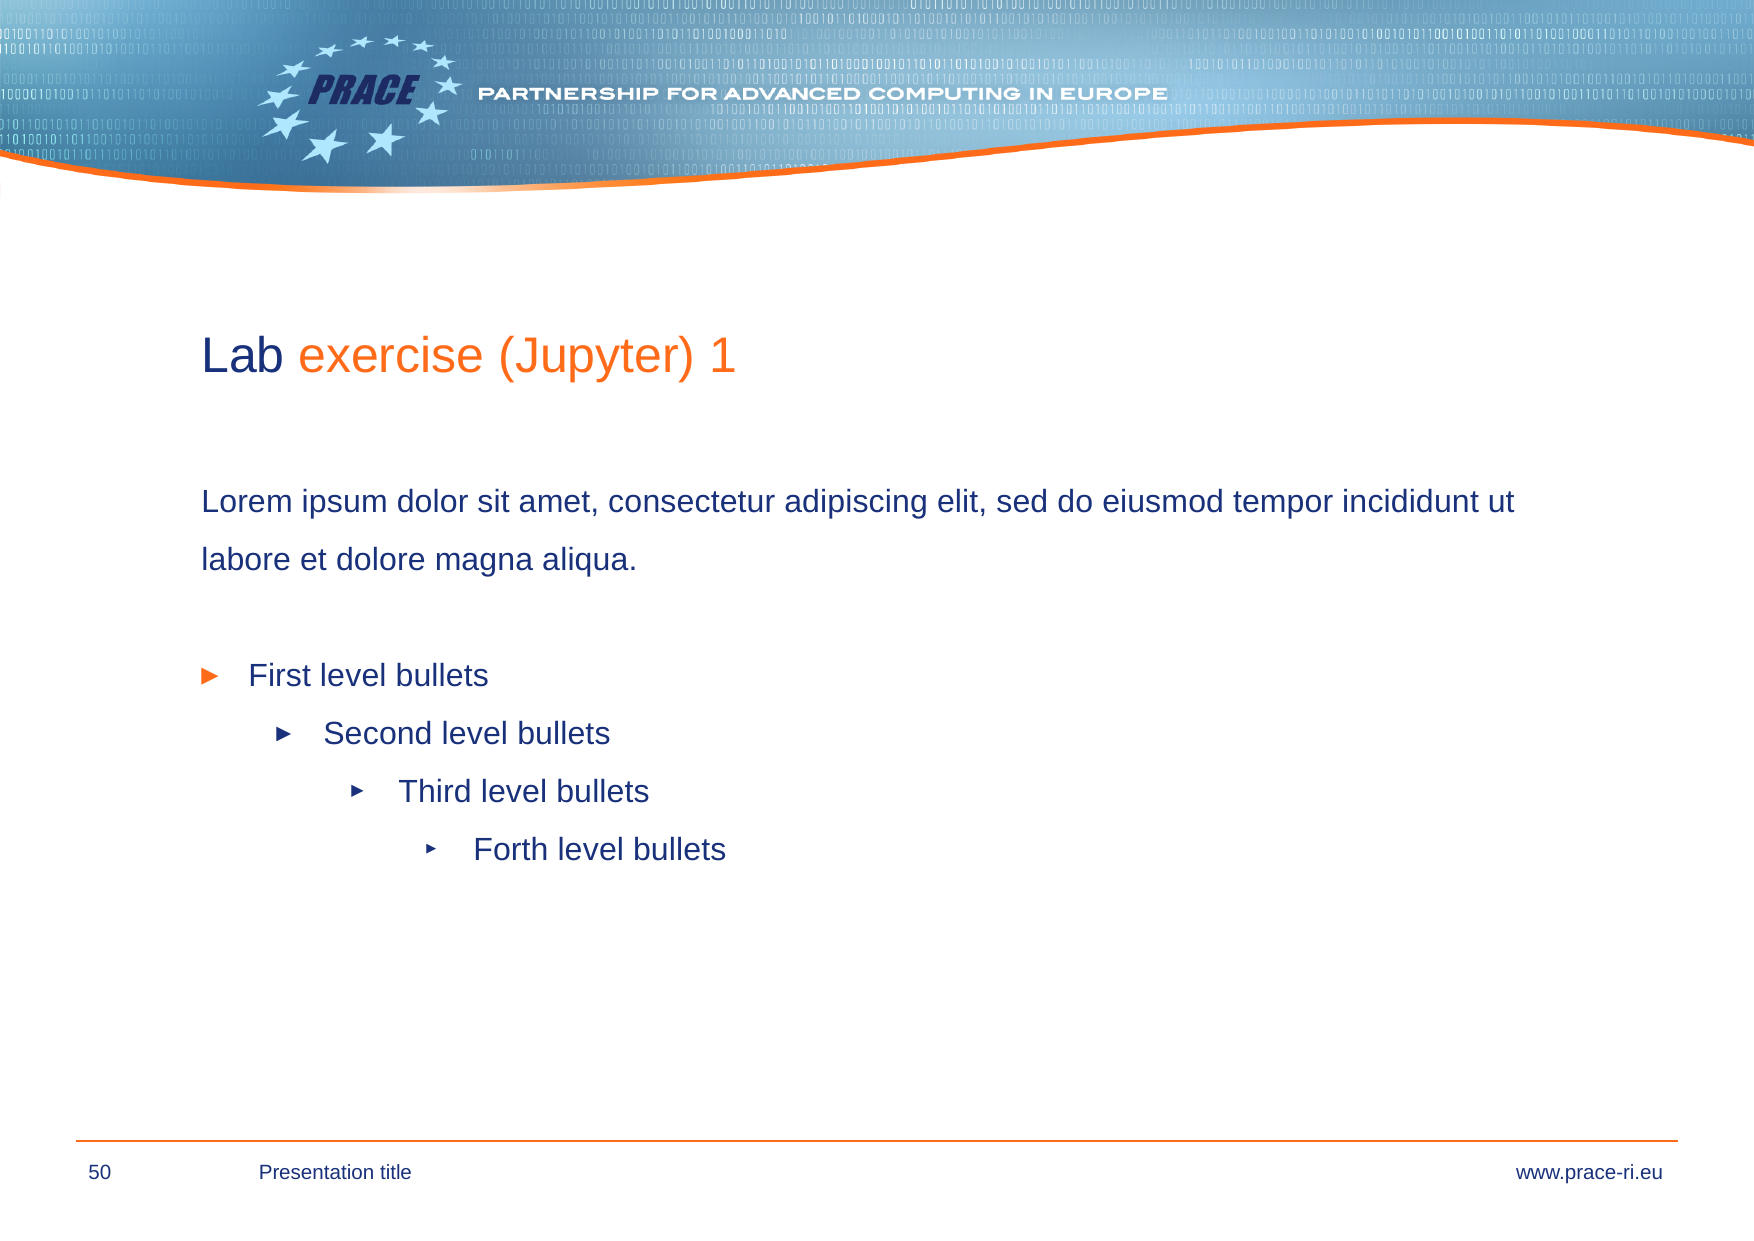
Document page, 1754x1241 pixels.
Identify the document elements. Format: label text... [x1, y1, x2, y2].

title Lab exercise (Jupyter) 1 [186, 250, 1582, 398]
picture [0, 0, 1754, 198]
list Lorem ipsum dolor sit amet, consectetur adipiscing elit, sed do eiusmod tempor incididunt ut labore et dolore magna aliqua. First level bullets Second level bullets Third level bullets Forth level bullets [186, 446, 1582, 1089]
